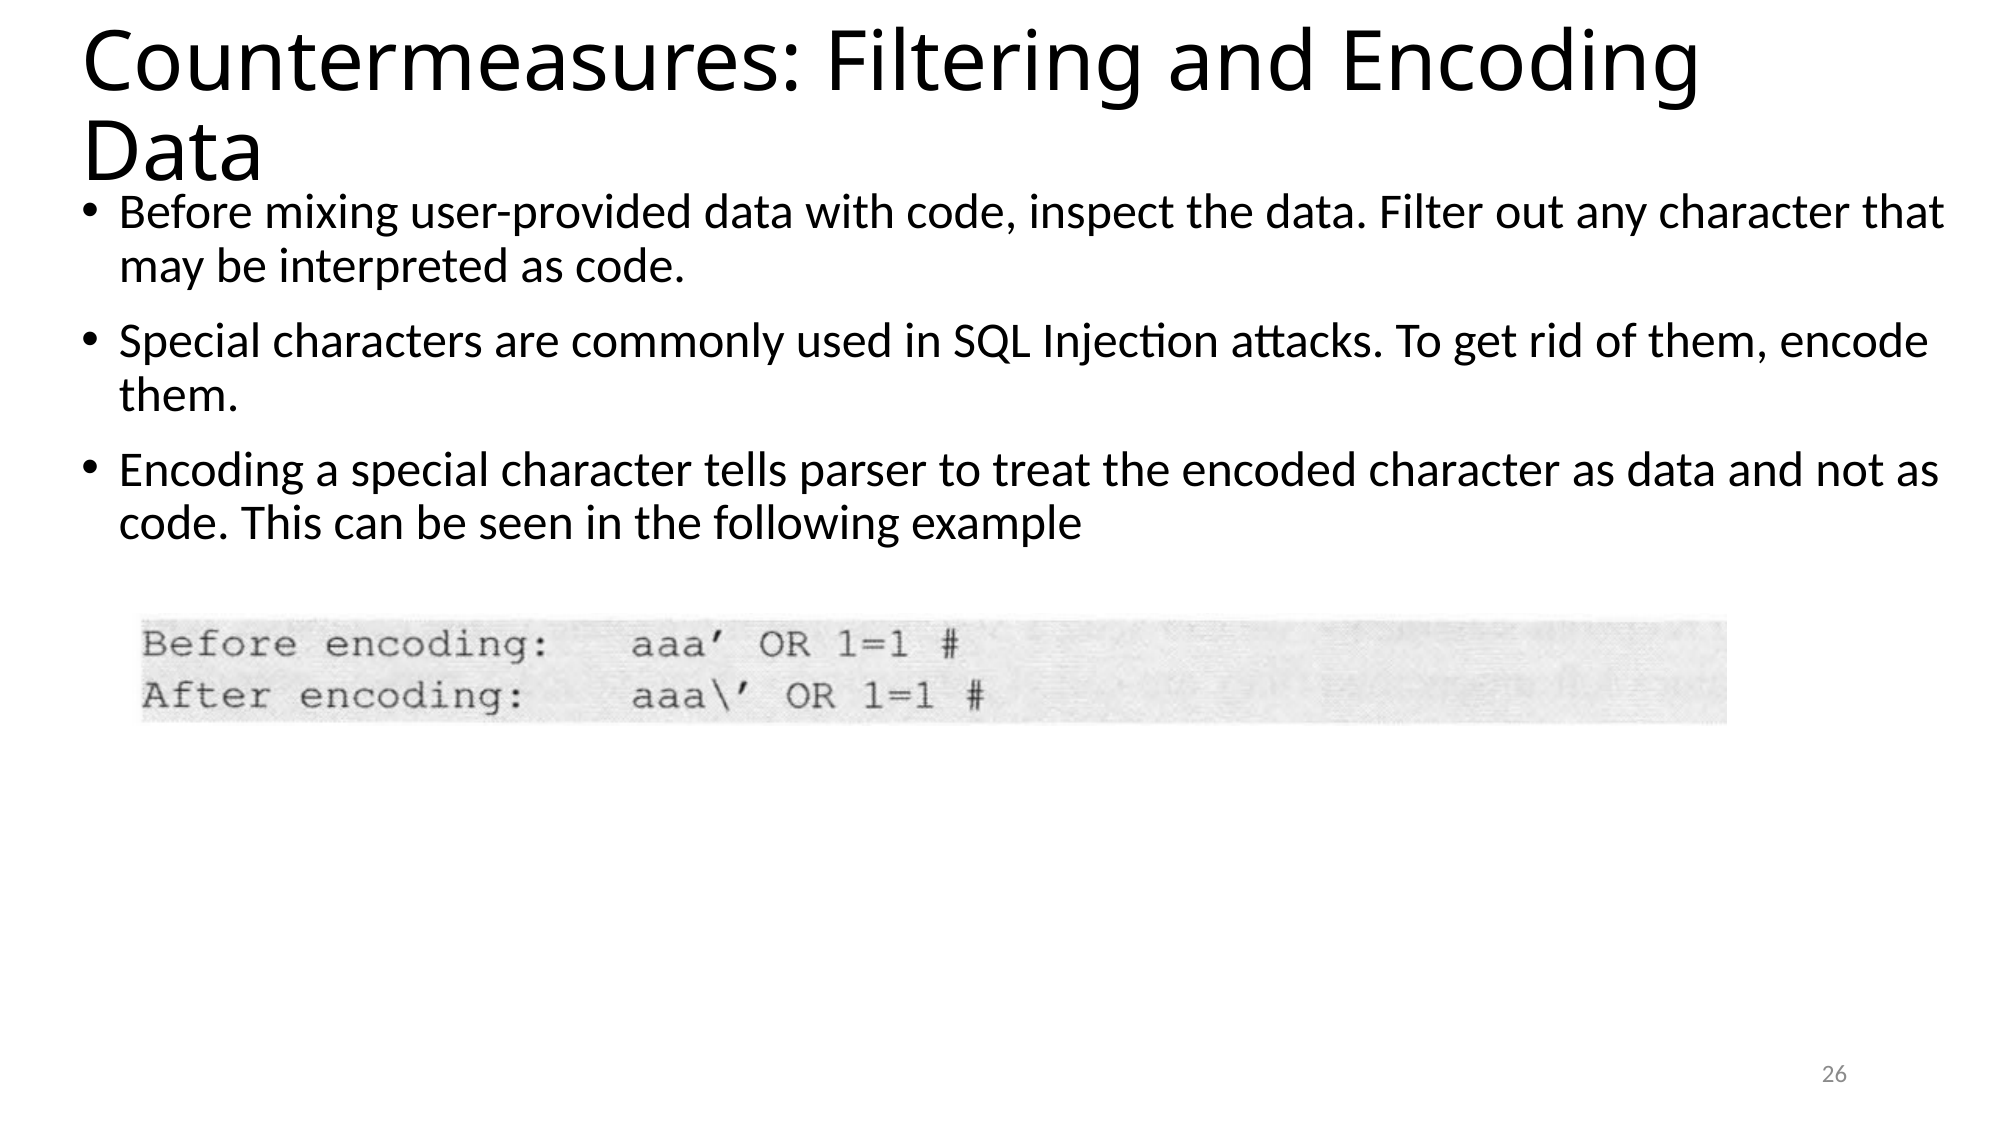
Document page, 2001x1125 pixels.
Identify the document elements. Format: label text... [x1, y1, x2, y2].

title Countermeasures: Filtering and Encoding Data [66, 0, 1863, 177]
slide_number 26 [1412, 1042, 1863, 1103]
text_box Before mixing user-provided data with code, inspect the data. Filter out any character that may be interpreted as code. Special characters are commonly used in SQL Injection attacks. To get rid of them, encode them. Encoding a special character tells parser to treat the encoded character as data and not as code. This can be seen in the following example [66, 177, 1978, 1124]
picture [132, 613, 1727, 726]
